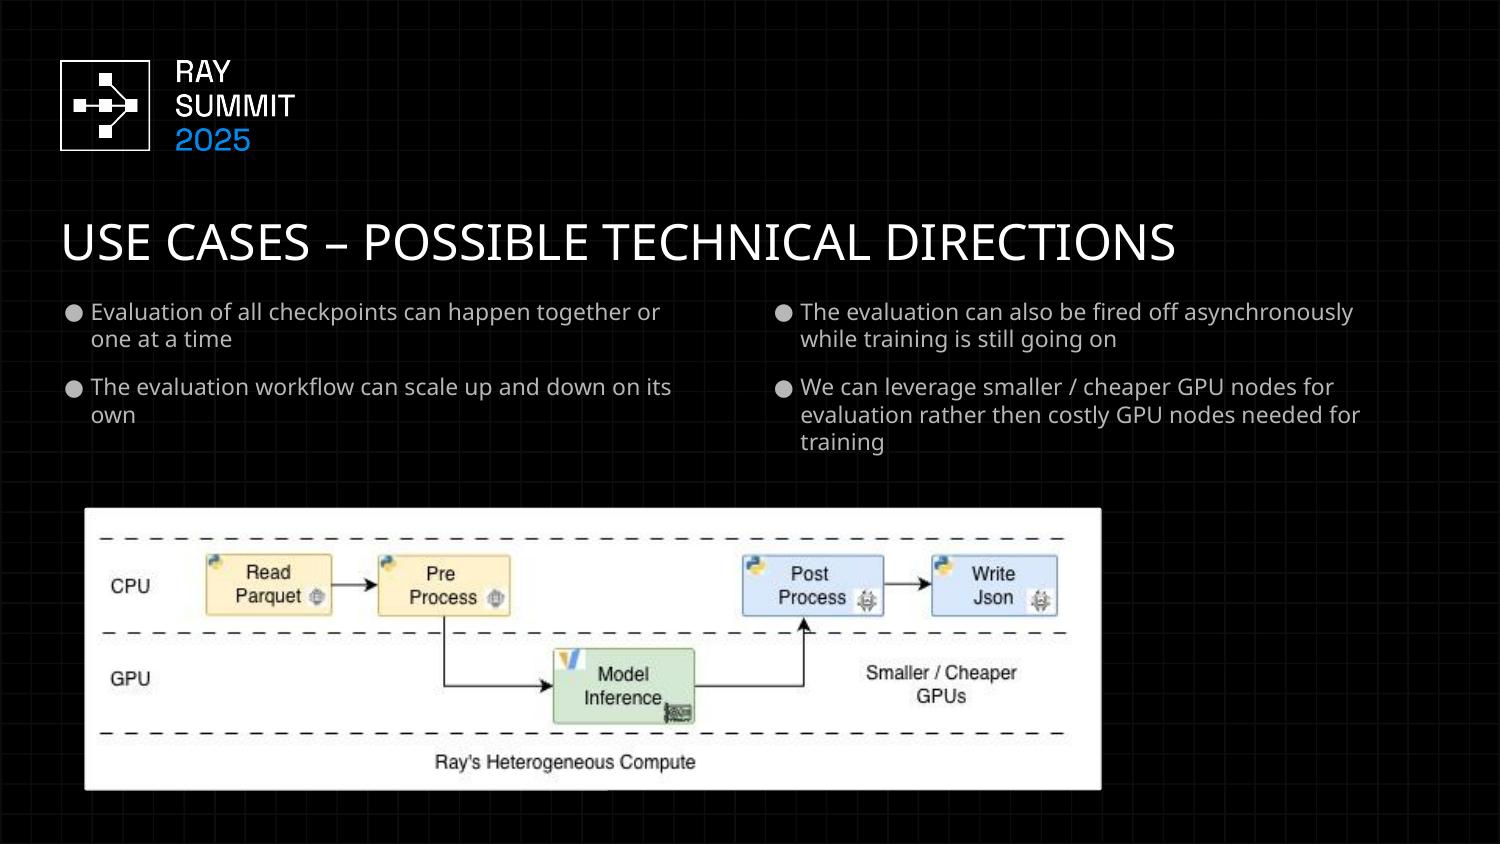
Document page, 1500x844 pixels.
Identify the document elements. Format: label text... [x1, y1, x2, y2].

text_box Evaluation of all checkpoints can happen together or one at a time The evaluation workflow can scale up and down on its own [60, 296, 704, 518]
picture [0, 0, 1500, 844]
text_box USE CASES – POSSIBLE TECHNICAL DIRECTIONS [60, 210, 1440, 271]
text_box The evaluation can also be fired off asynchronously while training is still going on We can leverage smaller / cheaper GPU nodes for evaluation rather then costly GPU nodes needed for training [770, 296, 1414, 481]
